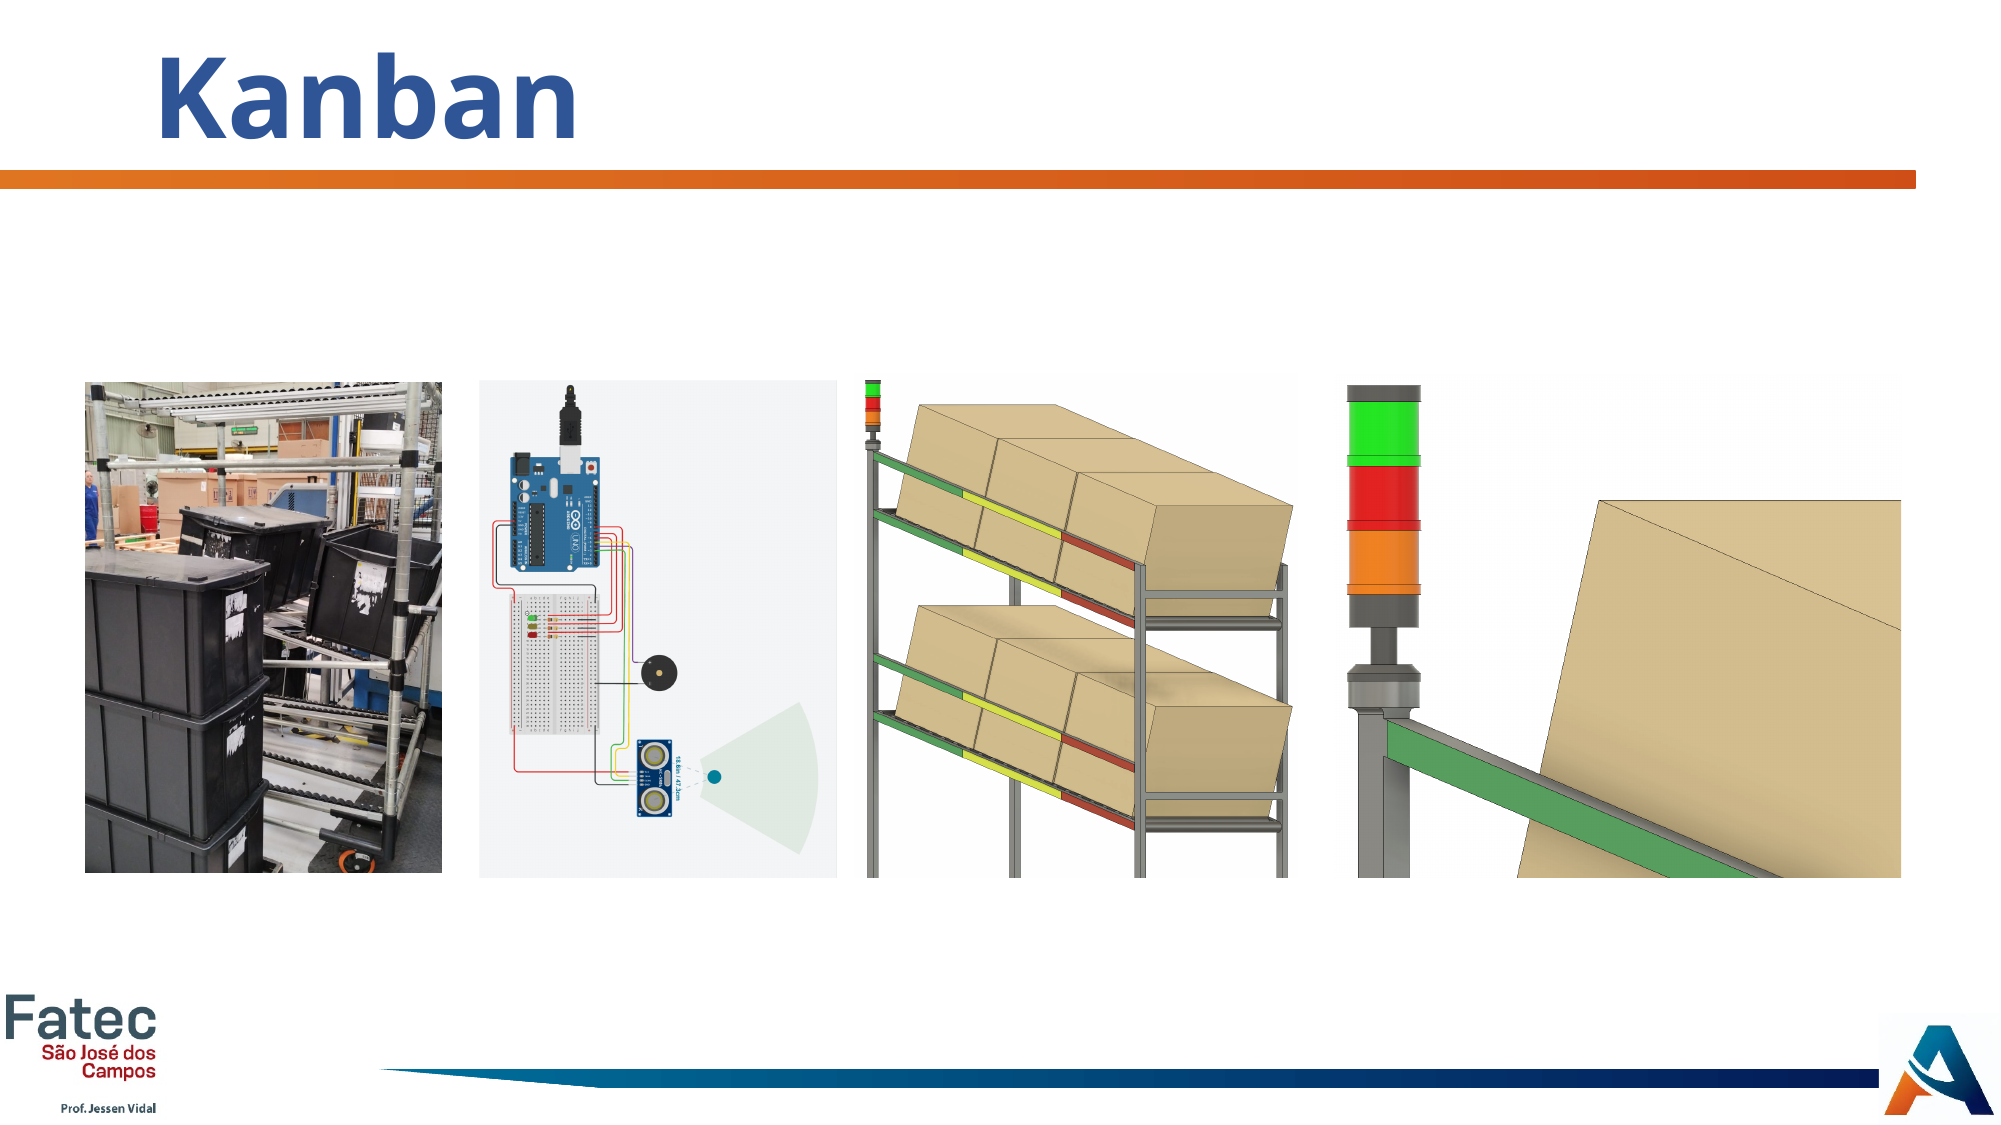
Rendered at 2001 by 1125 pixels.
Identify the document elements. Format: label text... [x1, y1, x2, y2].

picture [85, 373, 1298, 878]
picture [1878, 1013, 2000, 1125]
picture [1334, 373, 1902, 878]
text_box [378, 1068, 1878, 1089]
picture [4, 979, 169, 1124]
title Kanban [137, 0, 1527, 169]
text_box [0, 169, 1917, 190]
